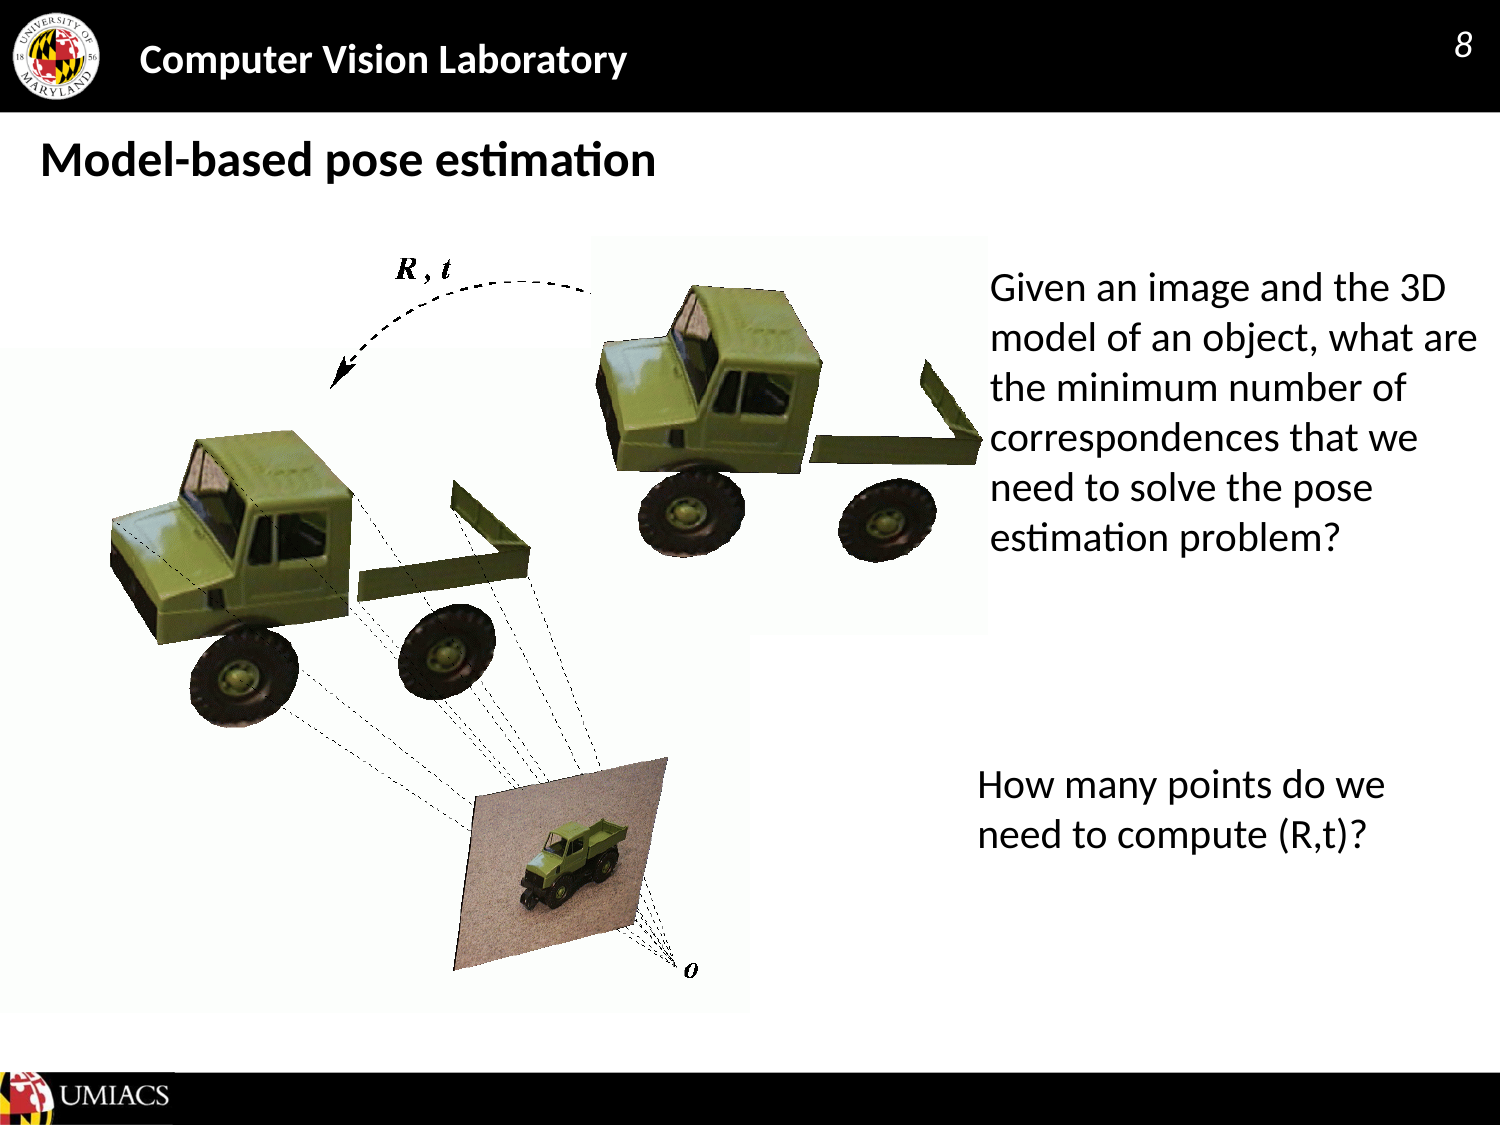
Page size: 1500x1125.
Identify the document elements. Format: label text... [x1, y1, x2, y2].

picture [0, 1072, 172, 1125]
text_box How many points do we need to compute (R,t)? [991, 749, 1463, 865]
text_box Given an image and the 3D model of an object, what are the minimum number of correspondences that we need to solve the pose estimation problem? [991, 252, 1500, 617]
slide_number 8 [1174, 12, 1488, 88]
picture [0, 236, 988, 1013]
picture [12, 12, 100, 100]
title Model-based pose estimation [24, 112, 1301, 201]
